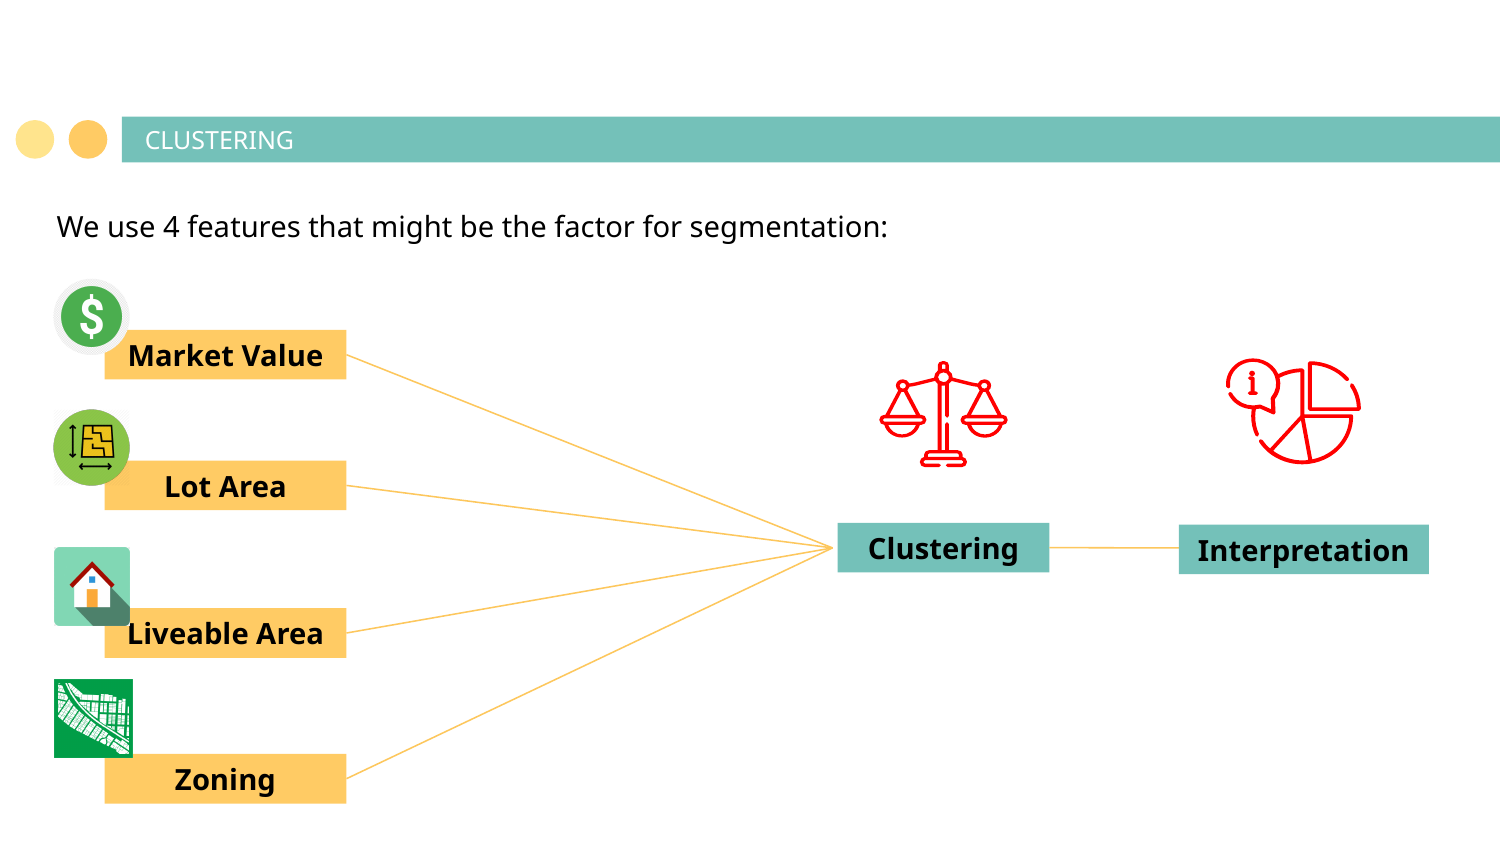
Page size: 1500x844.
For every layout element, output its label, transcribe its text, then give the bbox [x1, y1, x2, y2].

text_box Liveable Area [104, 608, 341, 658]
picture [53, 278, 130, 356]
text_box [346, 485, 833, 546]
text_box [346, 354, 833, 485]
text_box Interpretation [1178, 524, 1429, 575]
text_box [1224, 358, 1362, 465]
picture [54, 679, 133, 758]
text_box Clustering [838, 522, 1050, 573]
text_box Zoning [104, 753, 347, 802]
picture [54, 547, 130, 626]
text_box [879, 361, 1008, 468]
title CLUSTERING [129, 118, 952, 170]
text_box Lot Area [104, 460, 341, 511]
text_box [346, 547, 833, 780]
picture [53, 409, 130, 487]
text_box Market Value [104, 329, 347, 380]
text_box We use 4 features that might be the factor for segmentation: [41, 201, 1393, 252]
